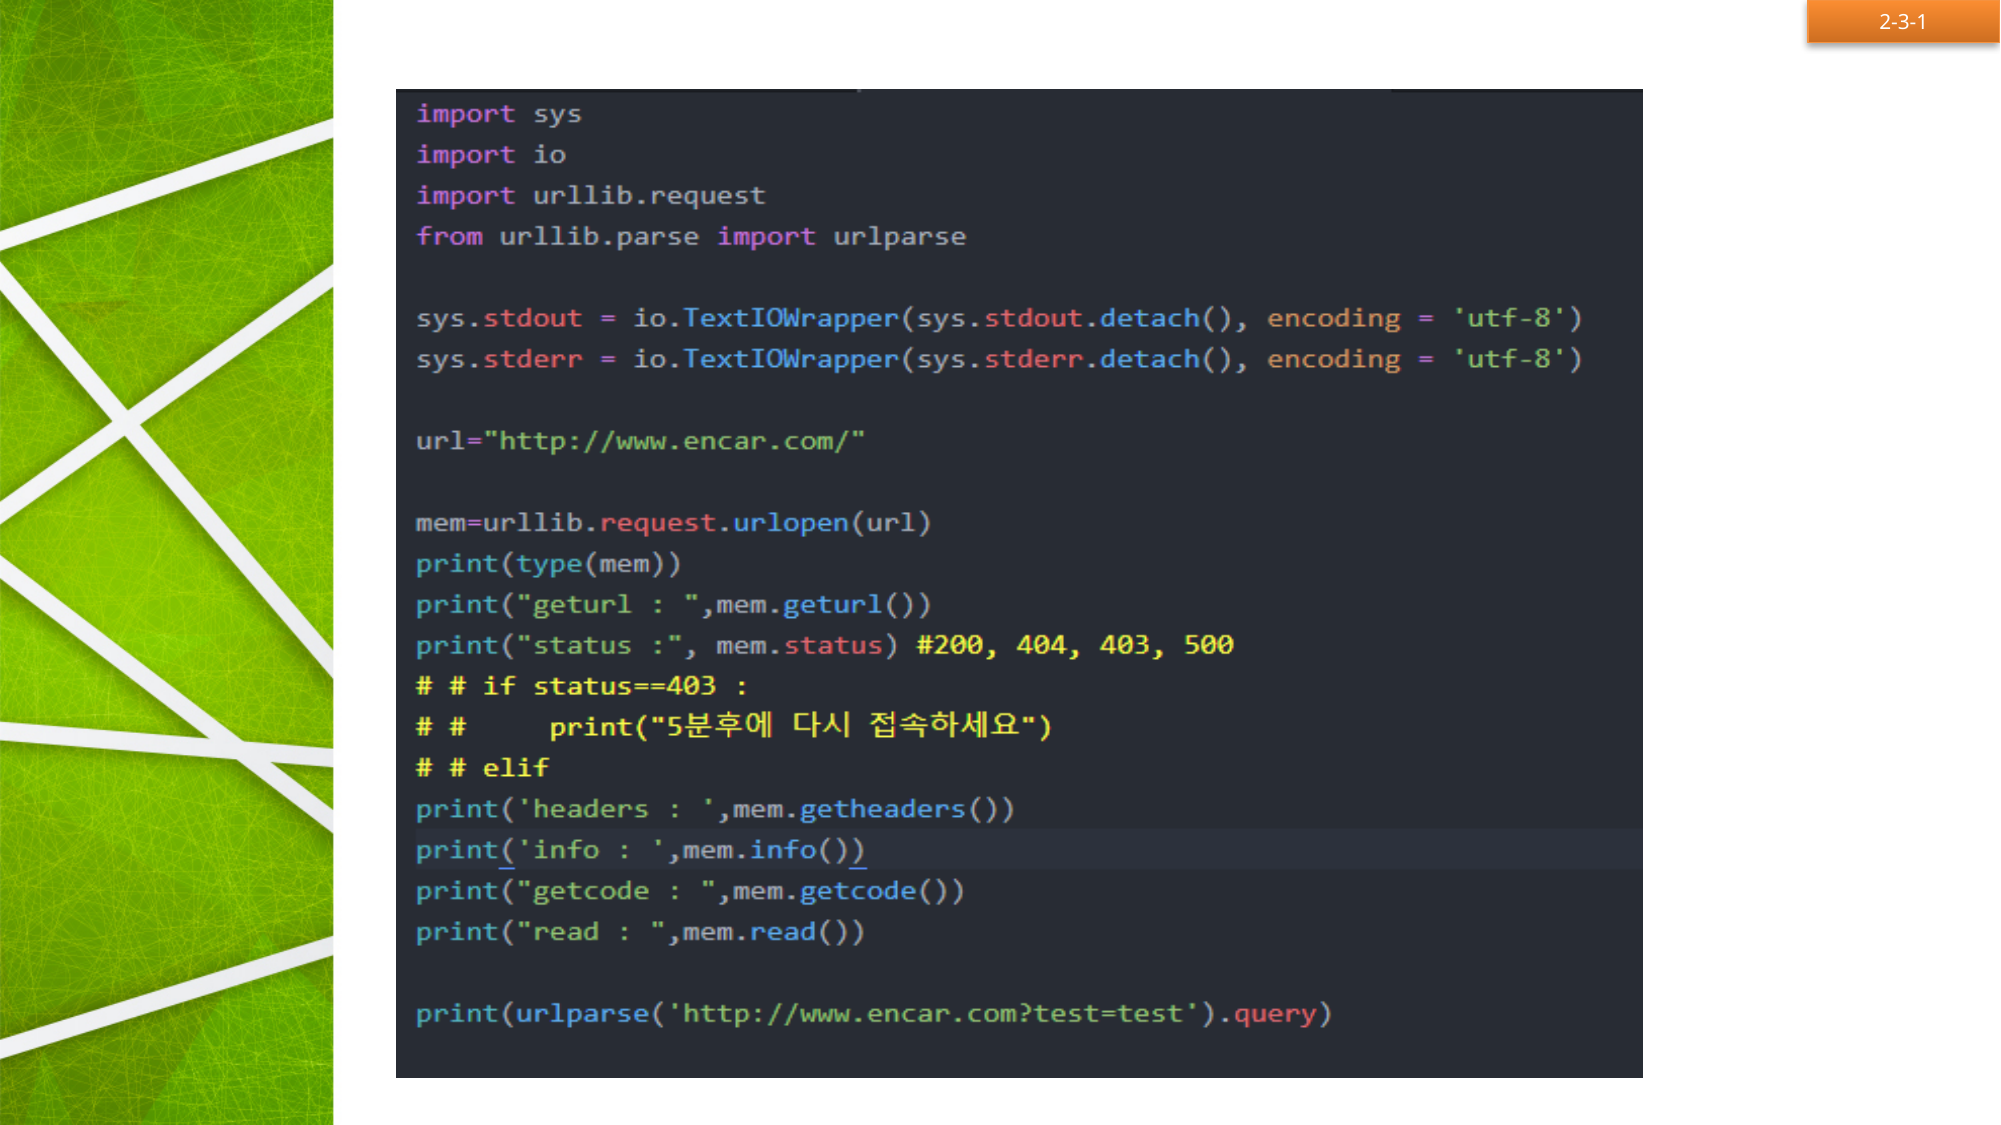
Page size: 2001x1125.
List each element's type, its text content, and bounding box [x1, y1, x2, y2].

text_box 2-3-1 [1807, 0, 2000, 43]
picture [0, 0, 2001, 1125]
